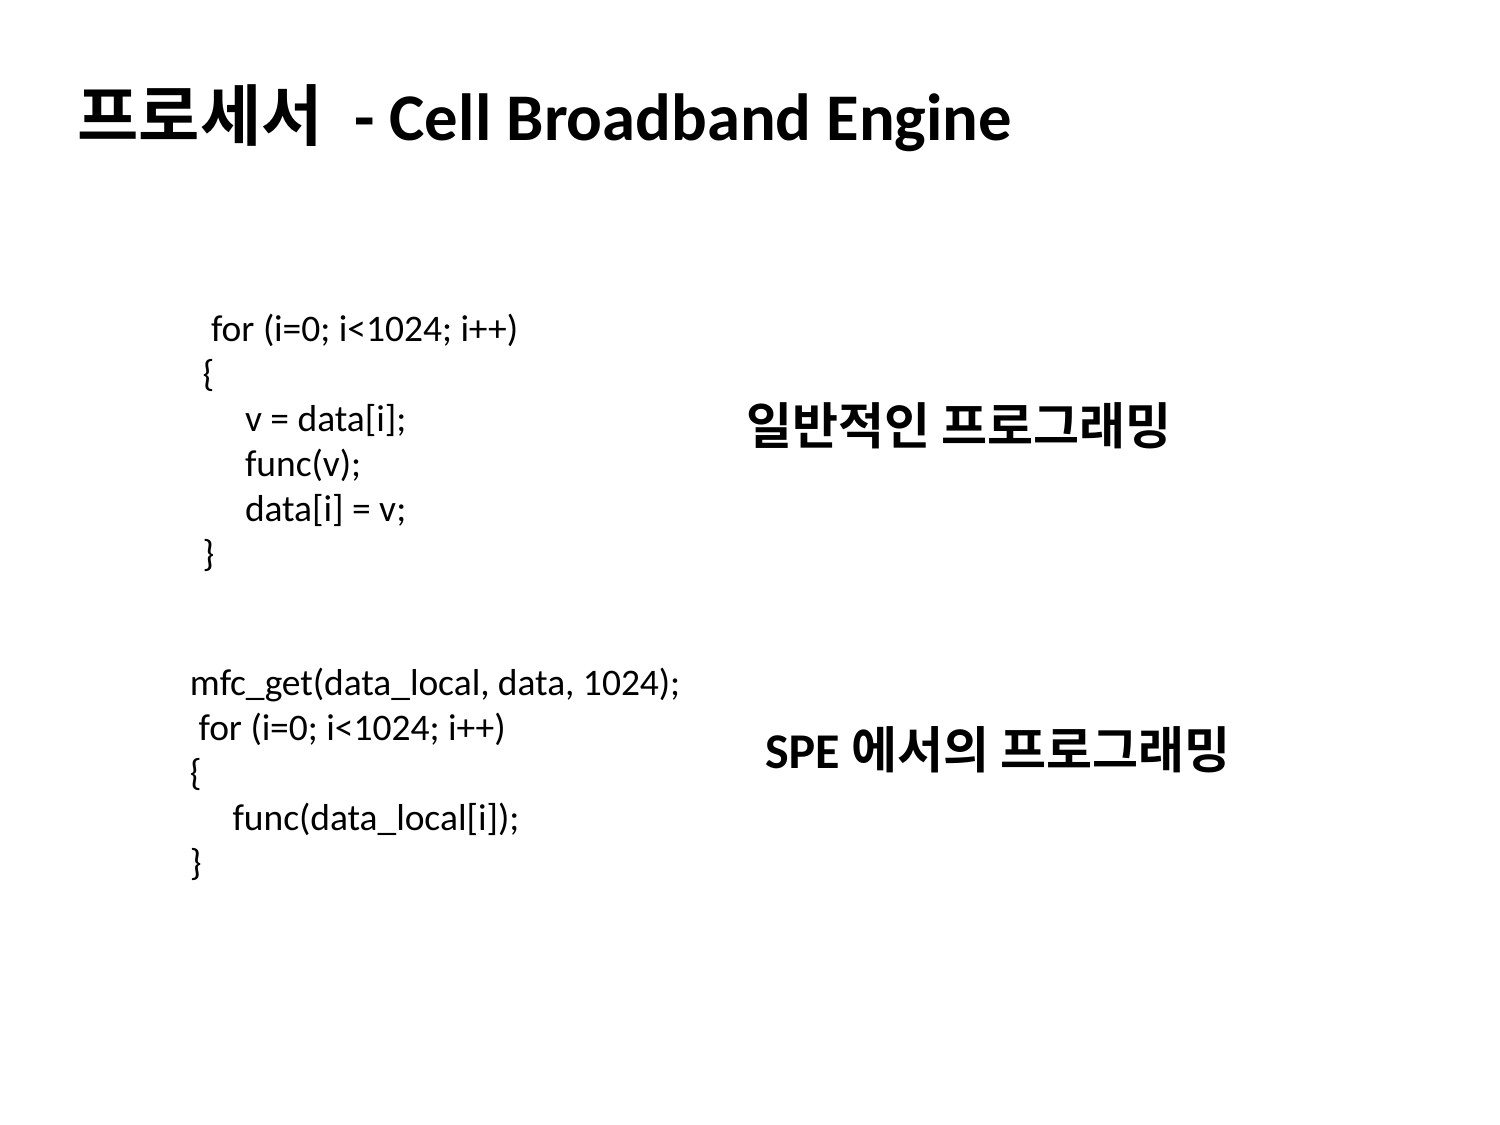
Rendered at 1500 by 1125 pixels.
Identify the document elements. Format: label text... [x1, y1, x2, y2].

text_box 프로세서 - Cell Broadband Engine [62, 66, 1400, 163]
text_box for (i=0; i<1024; i++) { v = data[i]; func(v); data[i] = v; } [187, 296, 1313, 585]
text_box 일반적인 프로그래밍 [731, 387, 1288, 464]
text_box SPE에서의 프로그래밍 [749, 710, 1363, 787]
text_box mfc_get(data_local, data, 1024); for (i=0; i<1024; i++) { func(data_local[i]); } [174, 649, 963, 893]
